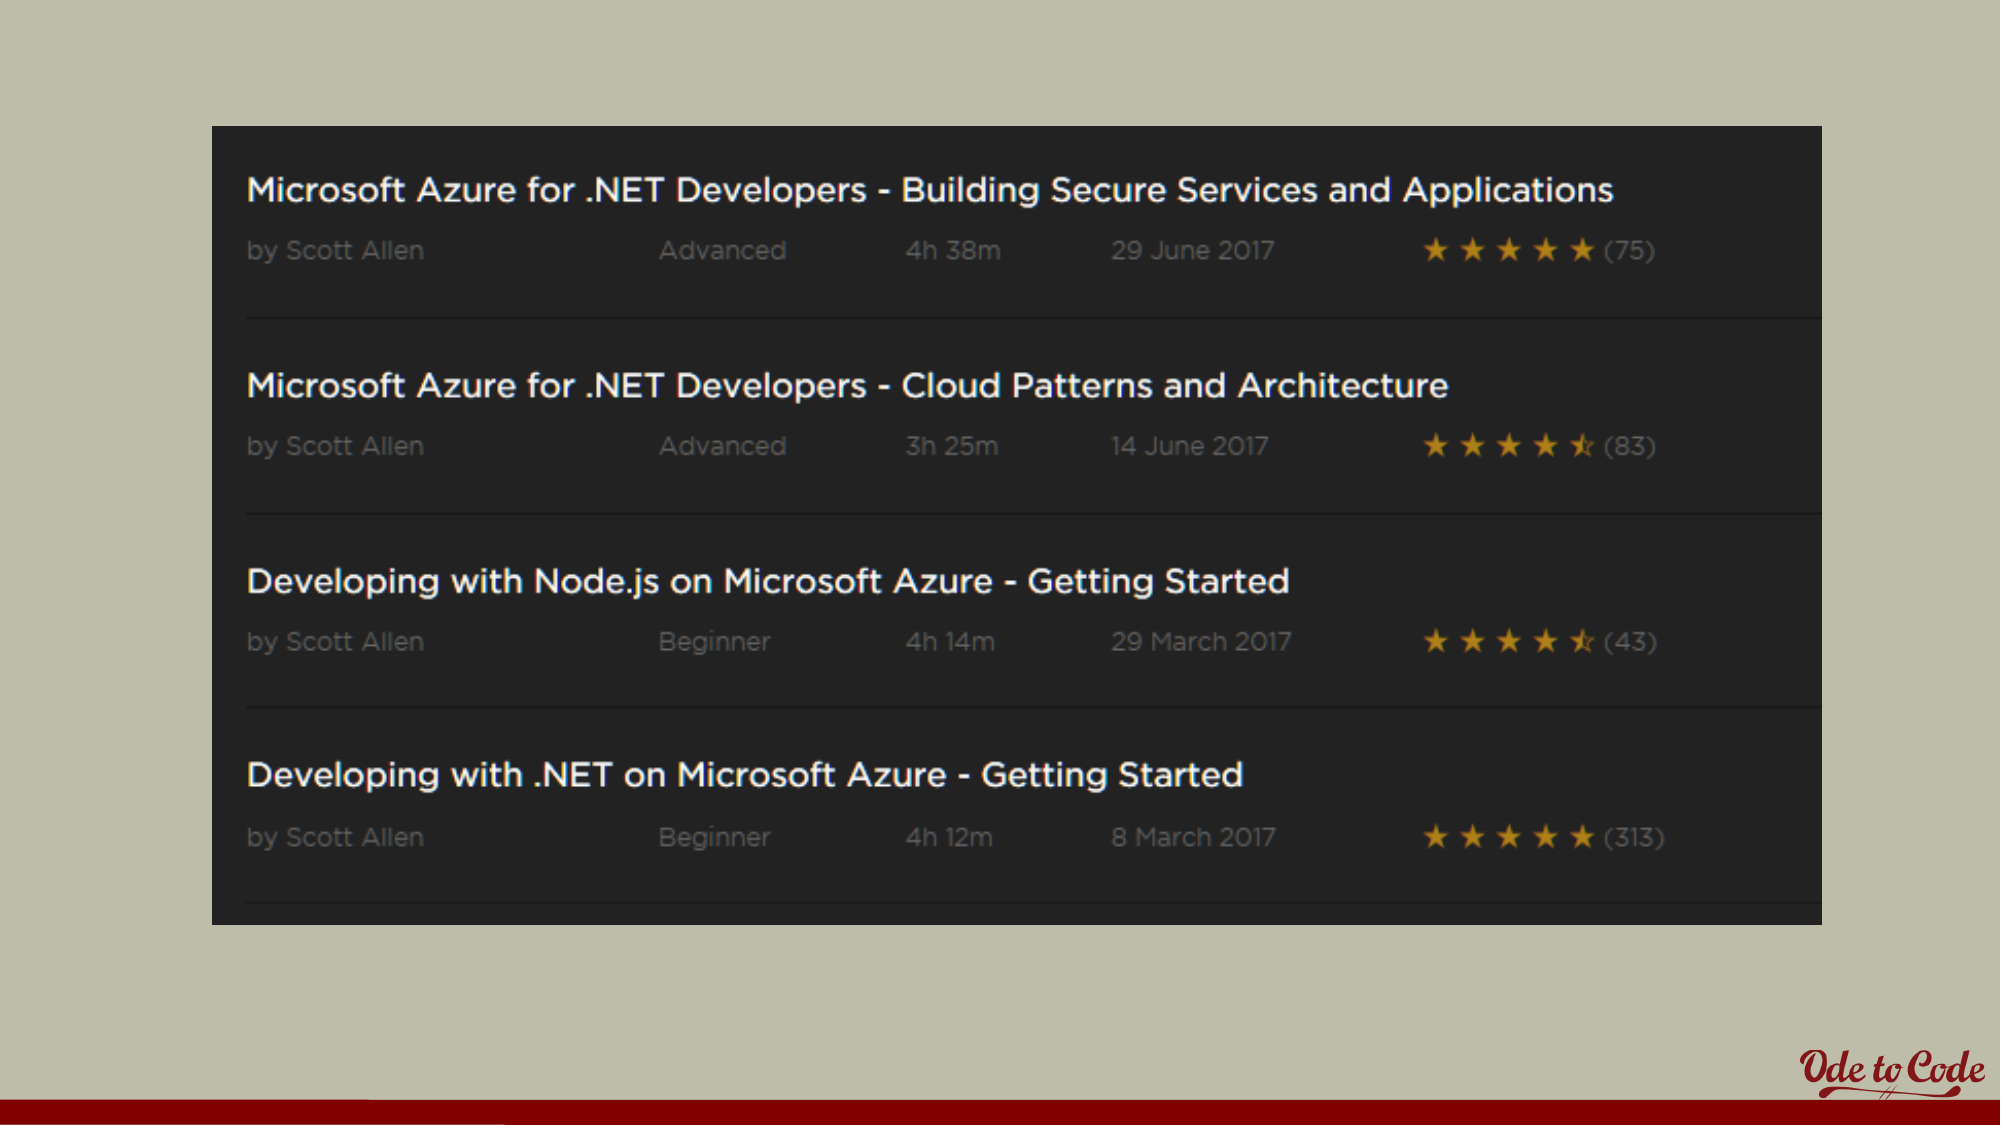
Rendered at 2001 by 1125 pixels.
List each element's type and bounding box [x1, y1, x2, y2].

picture [212, 126, 1822, 925]
picture [1800, 1050, 1985, 1100]
